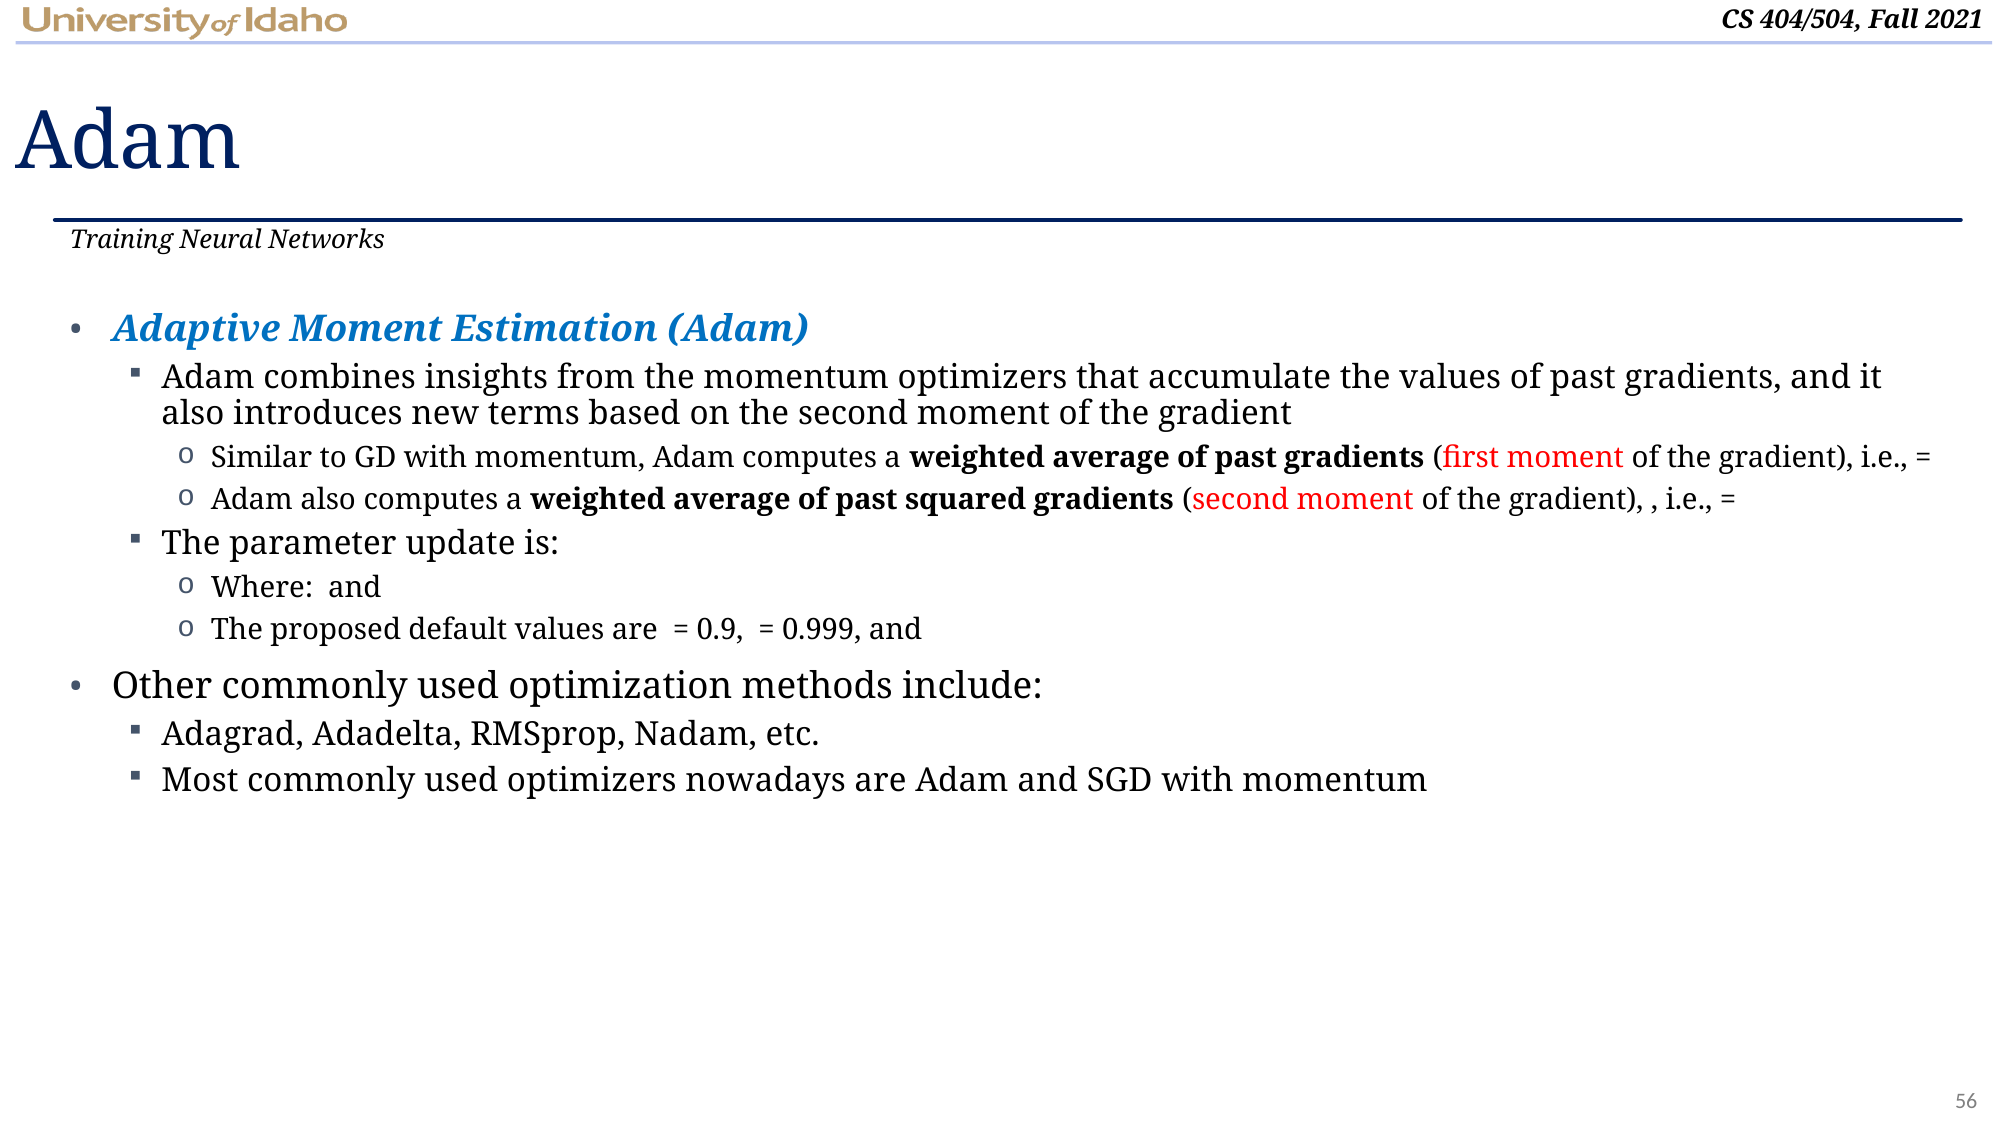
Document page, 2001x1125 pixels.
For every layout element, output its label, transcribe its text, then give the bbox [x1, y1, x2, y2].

list Training Neural Networks [55, 218, 1287, 270]
picture [23, 7, 347, 40]
title Adam [0, 66, 2000, 219]
